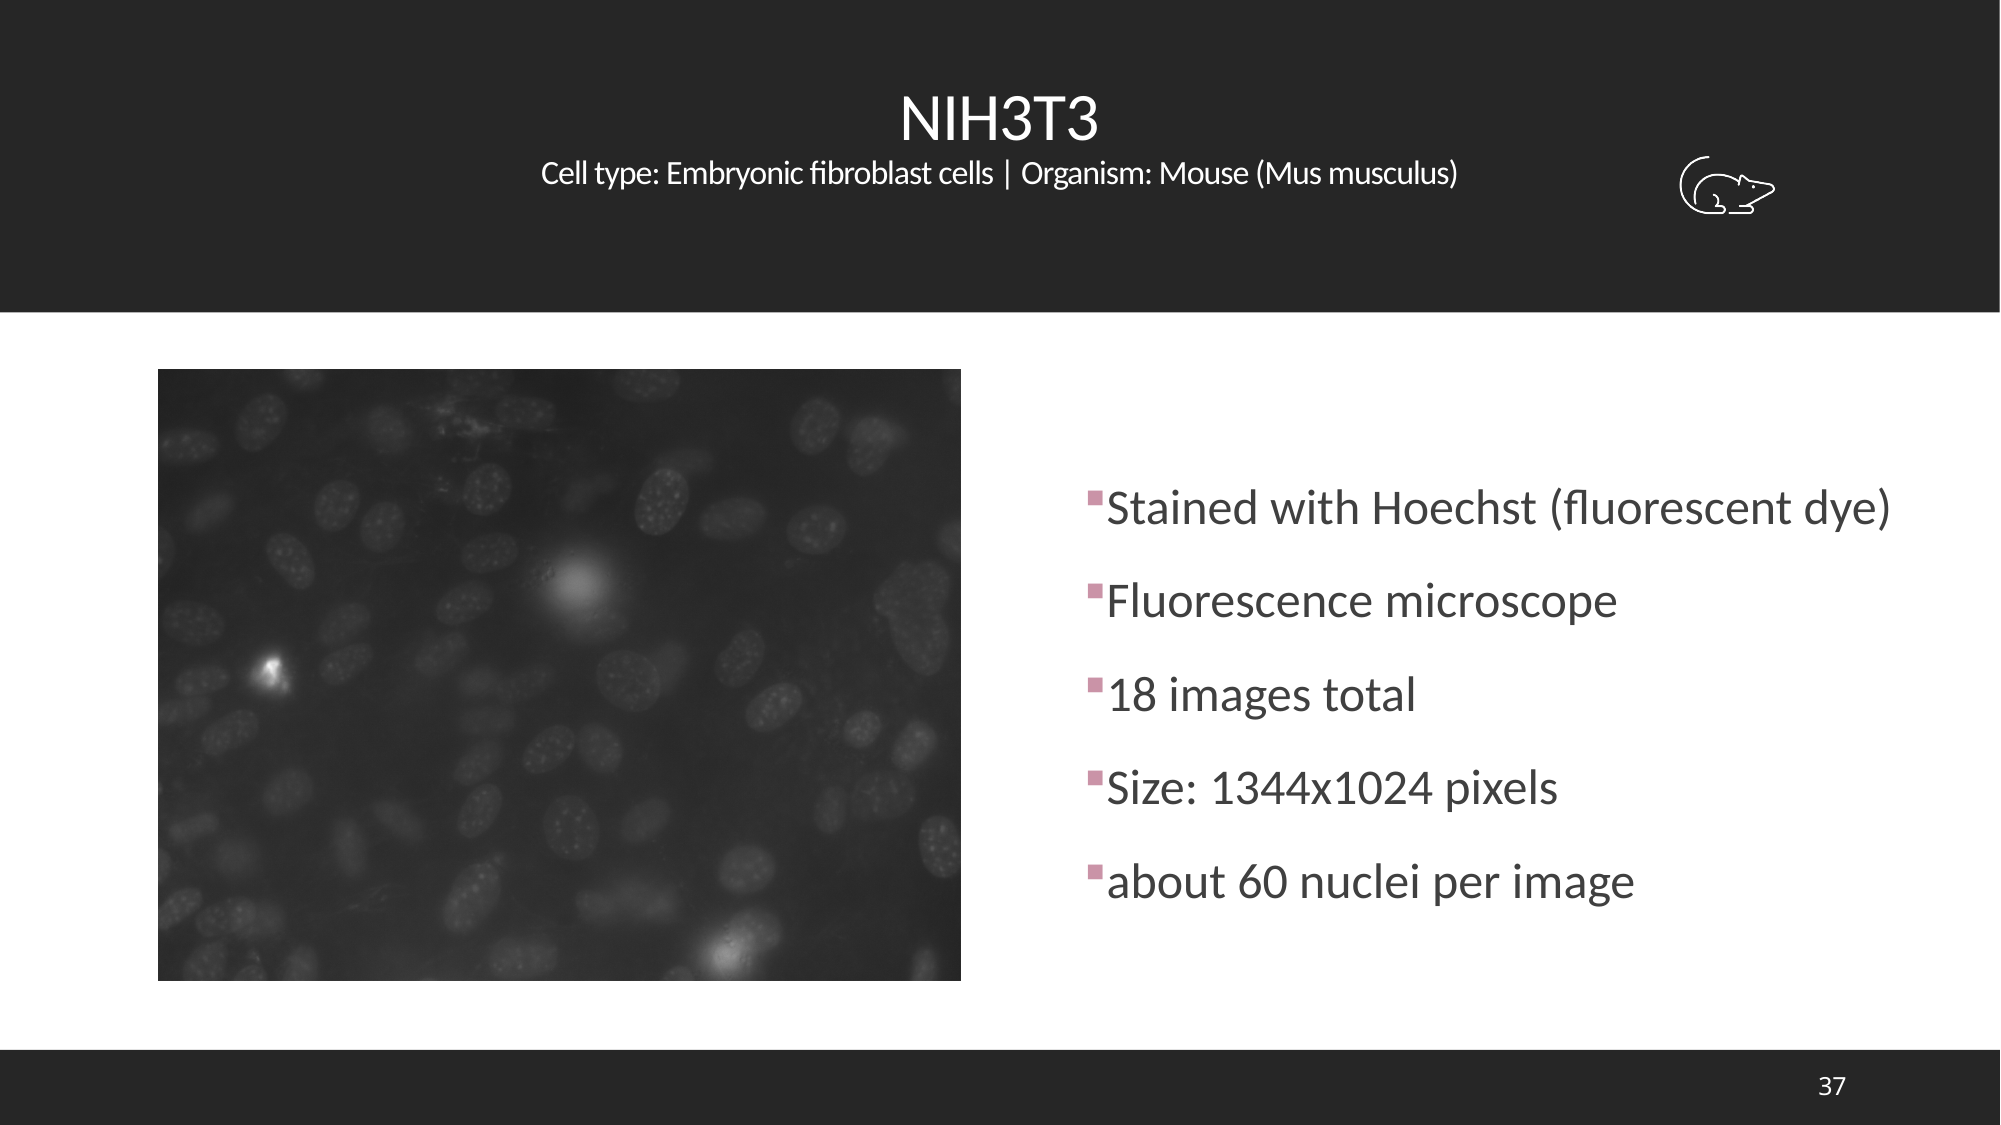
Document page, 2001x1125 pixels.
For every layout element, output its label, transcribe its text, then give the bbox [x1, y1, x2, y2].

text_box [0, 314, 2000, 1049]
text_box [0, 0, 2000, 314]
title NIH3T3 Cell type: Embryonic fibroblast cells | Organism: Mouse (Mus musculus) [174, 2, 1825, 241]
picture [155, 367, 979, 996]
text_box [0, 1049, 2000, 1125]
picture [1670, 128, 1783, 241]
slide_number 37 [1803, 1057, 1932, 1118]
list Stained with Hoechst (fluorescent dye) Fluorescence microscope 18 images total Size: 1344x1024 pixels about 60 nuclei per image [1083, 462, 1952, 987]
